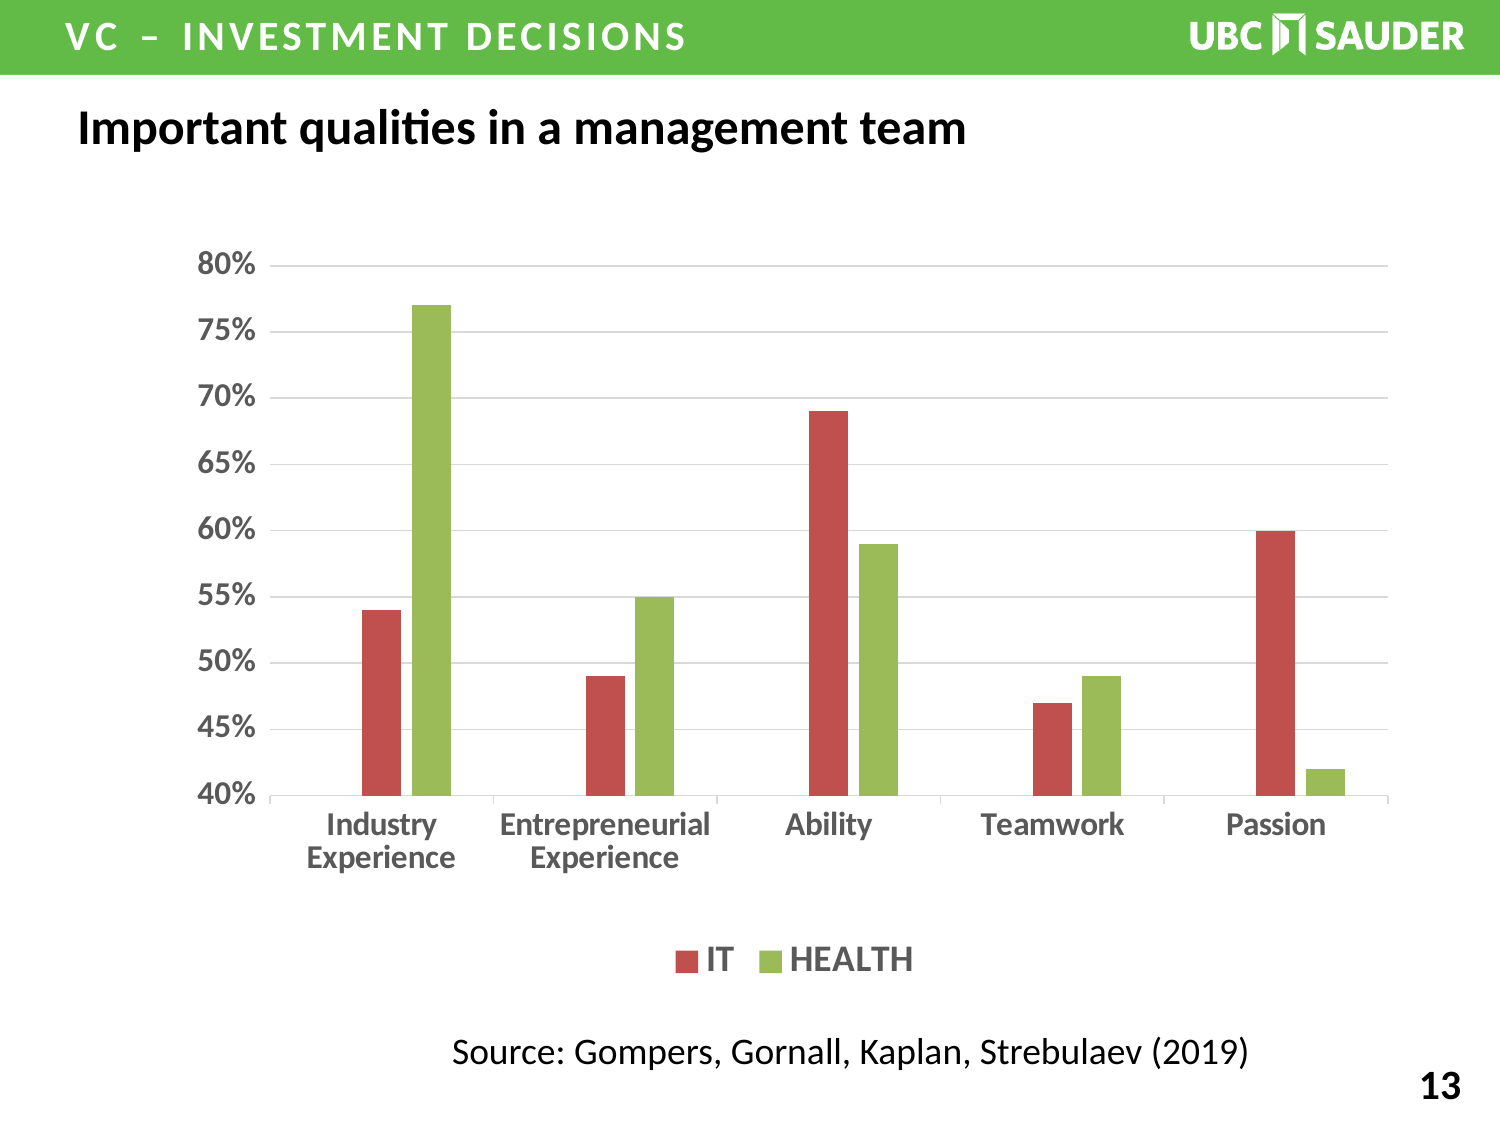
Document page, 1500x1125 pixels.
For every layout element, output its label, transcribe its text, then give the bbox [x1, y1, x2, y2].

text_box Source: Gompers, Gornall, Kaplan, Strebulaev (2019) [437, 1019, 1325, 1079]
chart [171, 241, 1418, 989]
picture [1156, 7, 1482, 56]
title Important qualities in a management team [62, 87, 1413, 188]
